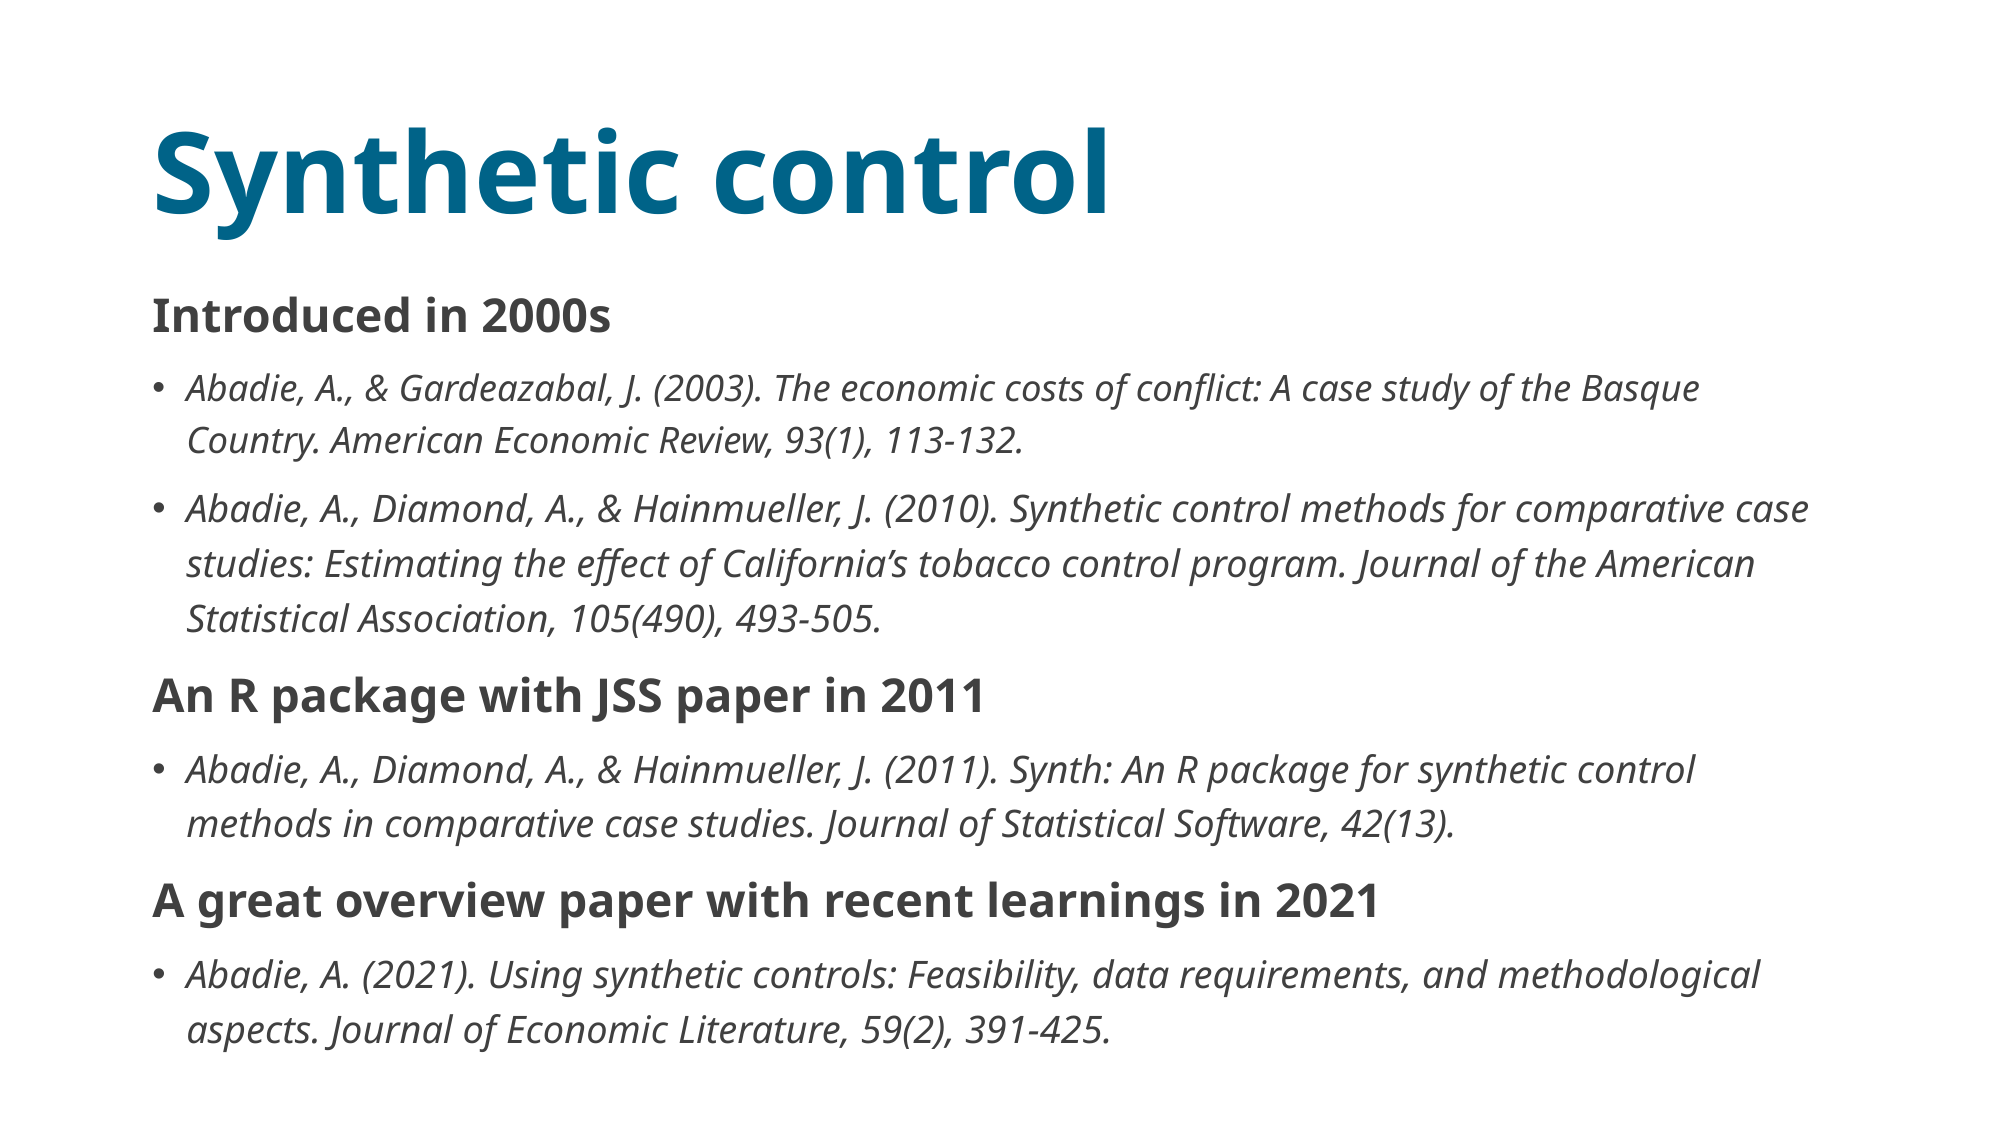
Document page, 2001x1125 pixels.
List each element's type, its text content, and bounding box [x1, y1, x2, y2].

list Introduced in 2000s Abadie, A., & Gardeazabal, J. (2003). The economic costs of conflict: A case study of the Basque Country. American Economic Review, 93(1), 113-132. Abadie, A., Diamond, A., & Hainmueller, J. (2010). Synthetic control methods for comparative case studies: Estimating the effect of California’s tobacco control program. Journal of the American Statistical Association, 105(490), 493-505. An R package with JSS paper in 2011 Abadie, A., Diamond, A., & Hainmueller, J. (2011). Synth: An R package for synthetic control methods in comparative case studies. Journal of Statistical Software, 42(13). A great overview paper with recent learnings in 2021 Abadie, A. (2021). Using synthetic controls: Feasibility, data requirements, and methodological aspects. Journal of Economic Literature, 59(2), 391-425. [137, 267, 1863, 1066]
title Synthetic control [137, 59, 1863, 267]
